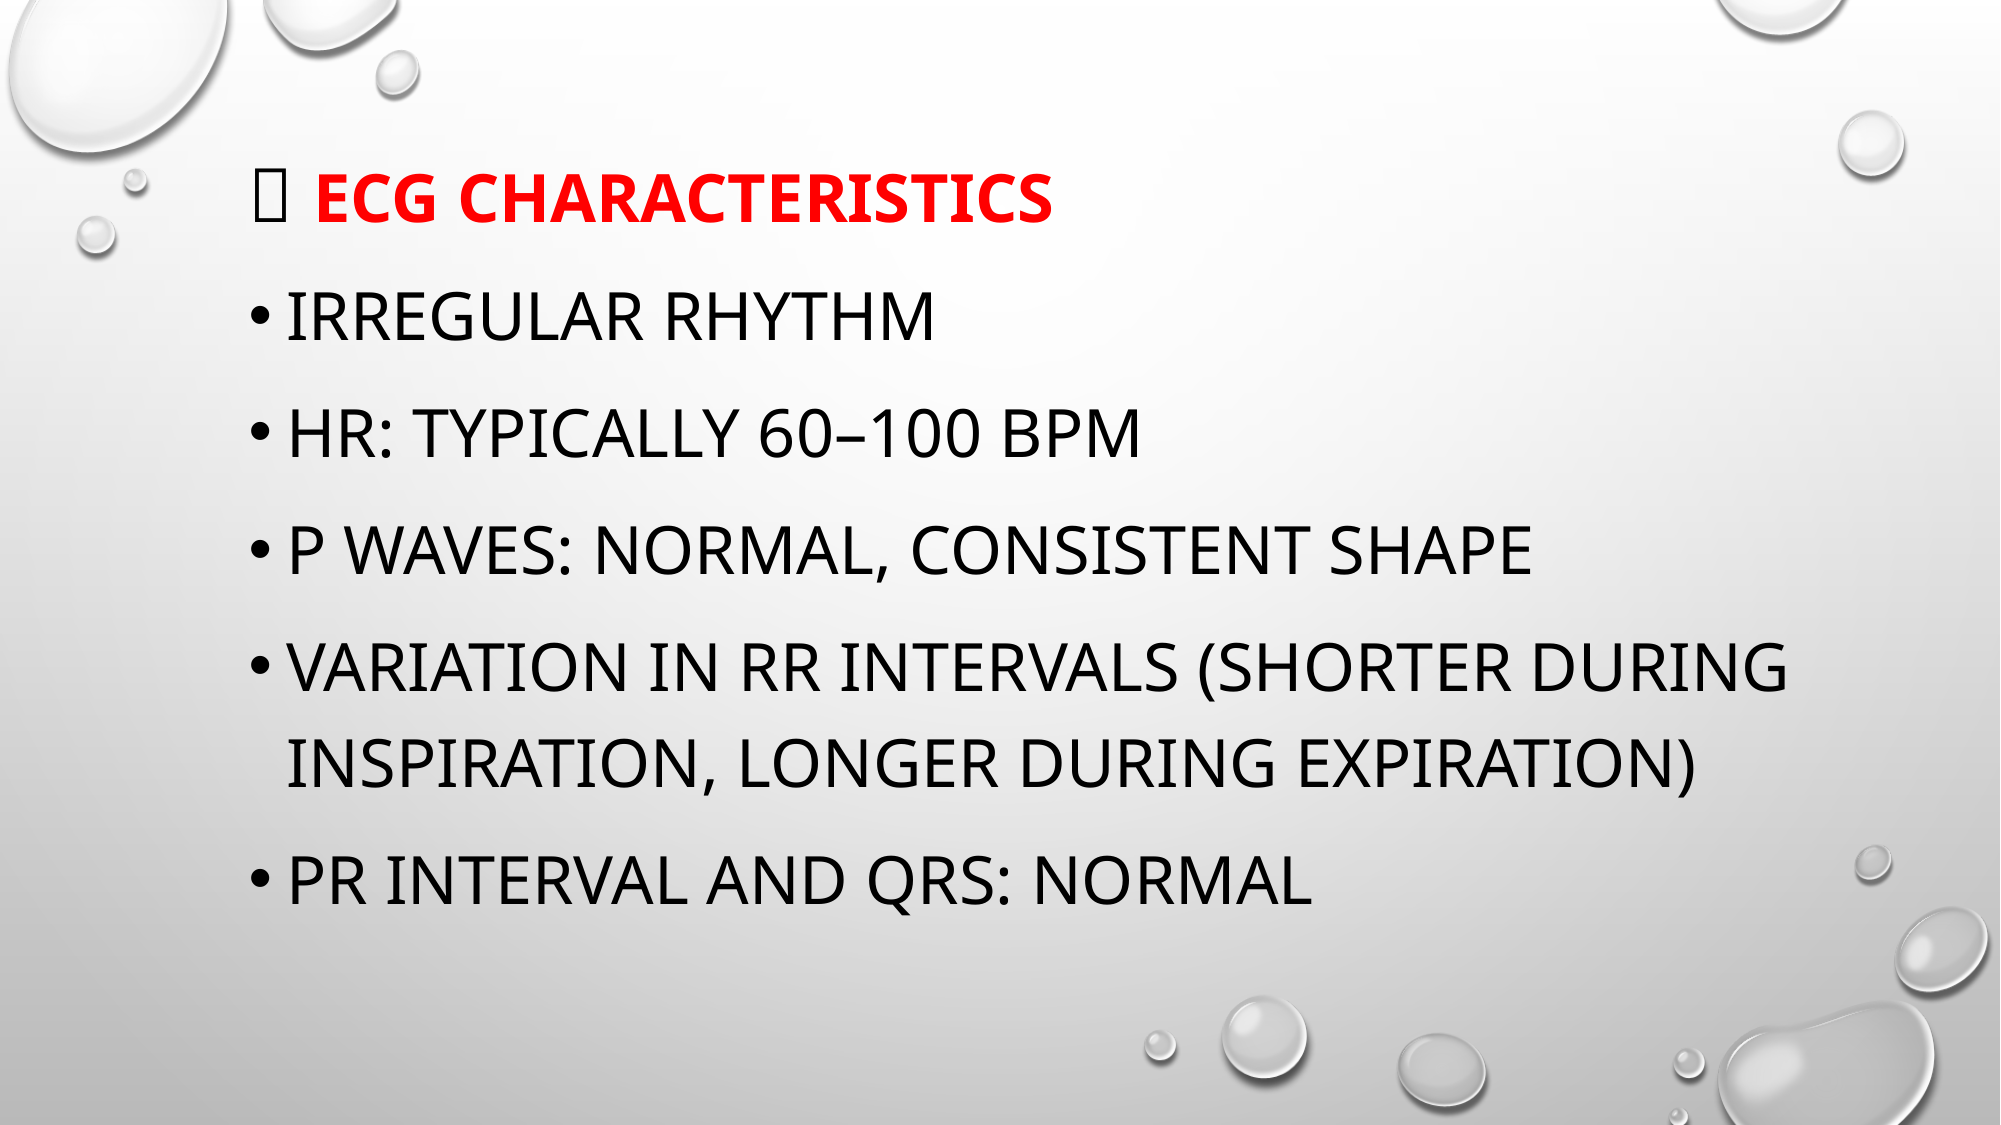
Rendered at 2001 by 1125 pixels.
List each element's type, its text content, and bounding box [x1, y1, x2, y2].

list 🔹 ECG Characteristics Irregular rhythm HR: Typically 60–100 bpm P waves: Normal, consistent shape Variation in RR intervals (shorter during inspiration, longer during expiration) PR interval and QRS: Normal [233, 121, 1850, 1064]
picture [0, 0, 2000, 1125]
